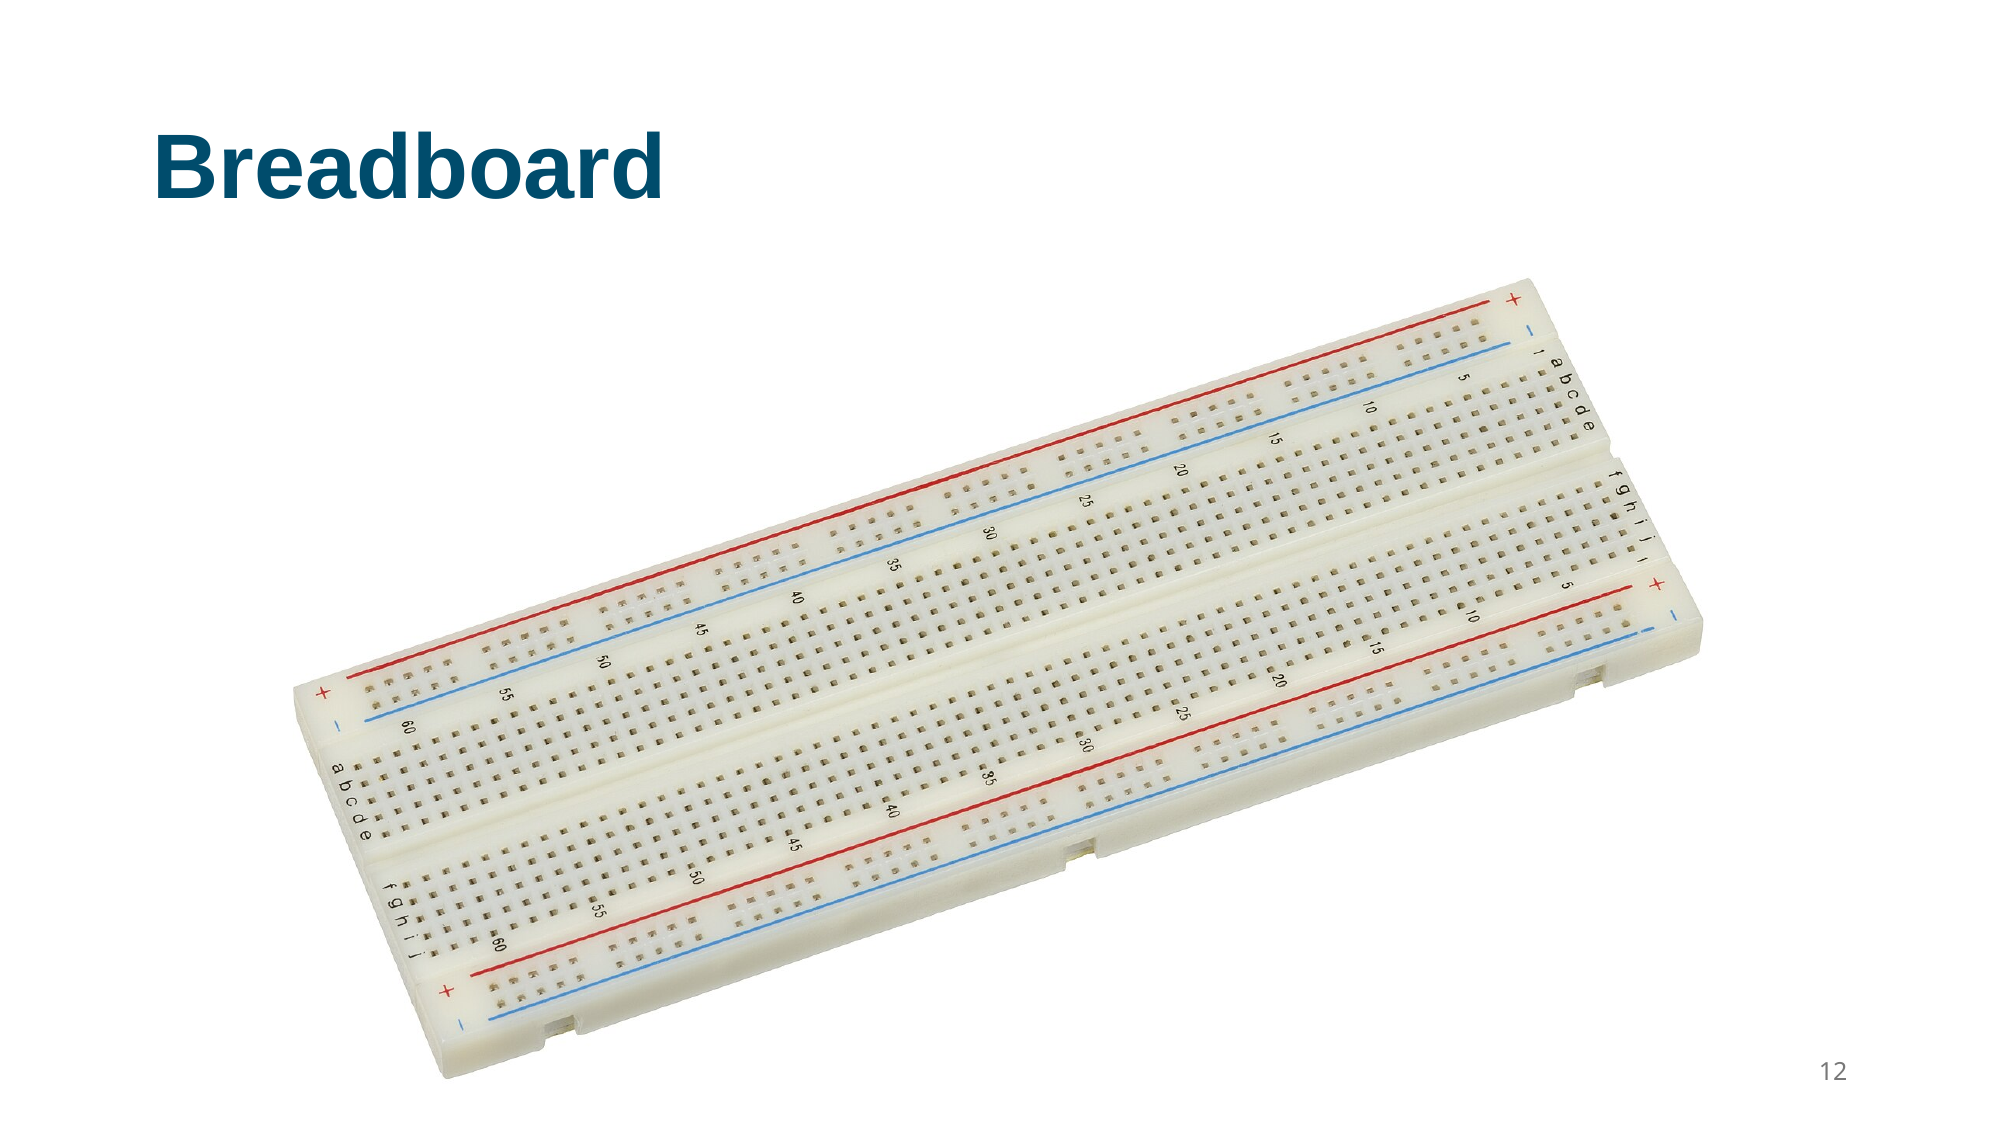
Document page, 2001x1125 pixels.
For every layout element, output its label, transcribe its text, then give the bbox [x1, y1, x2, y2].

picture [254, 238, 1746, 1125]
slide_number 12 [1746, 1042, 1863, 1103]
title Breadboard [137, 59, 1863, 278]
